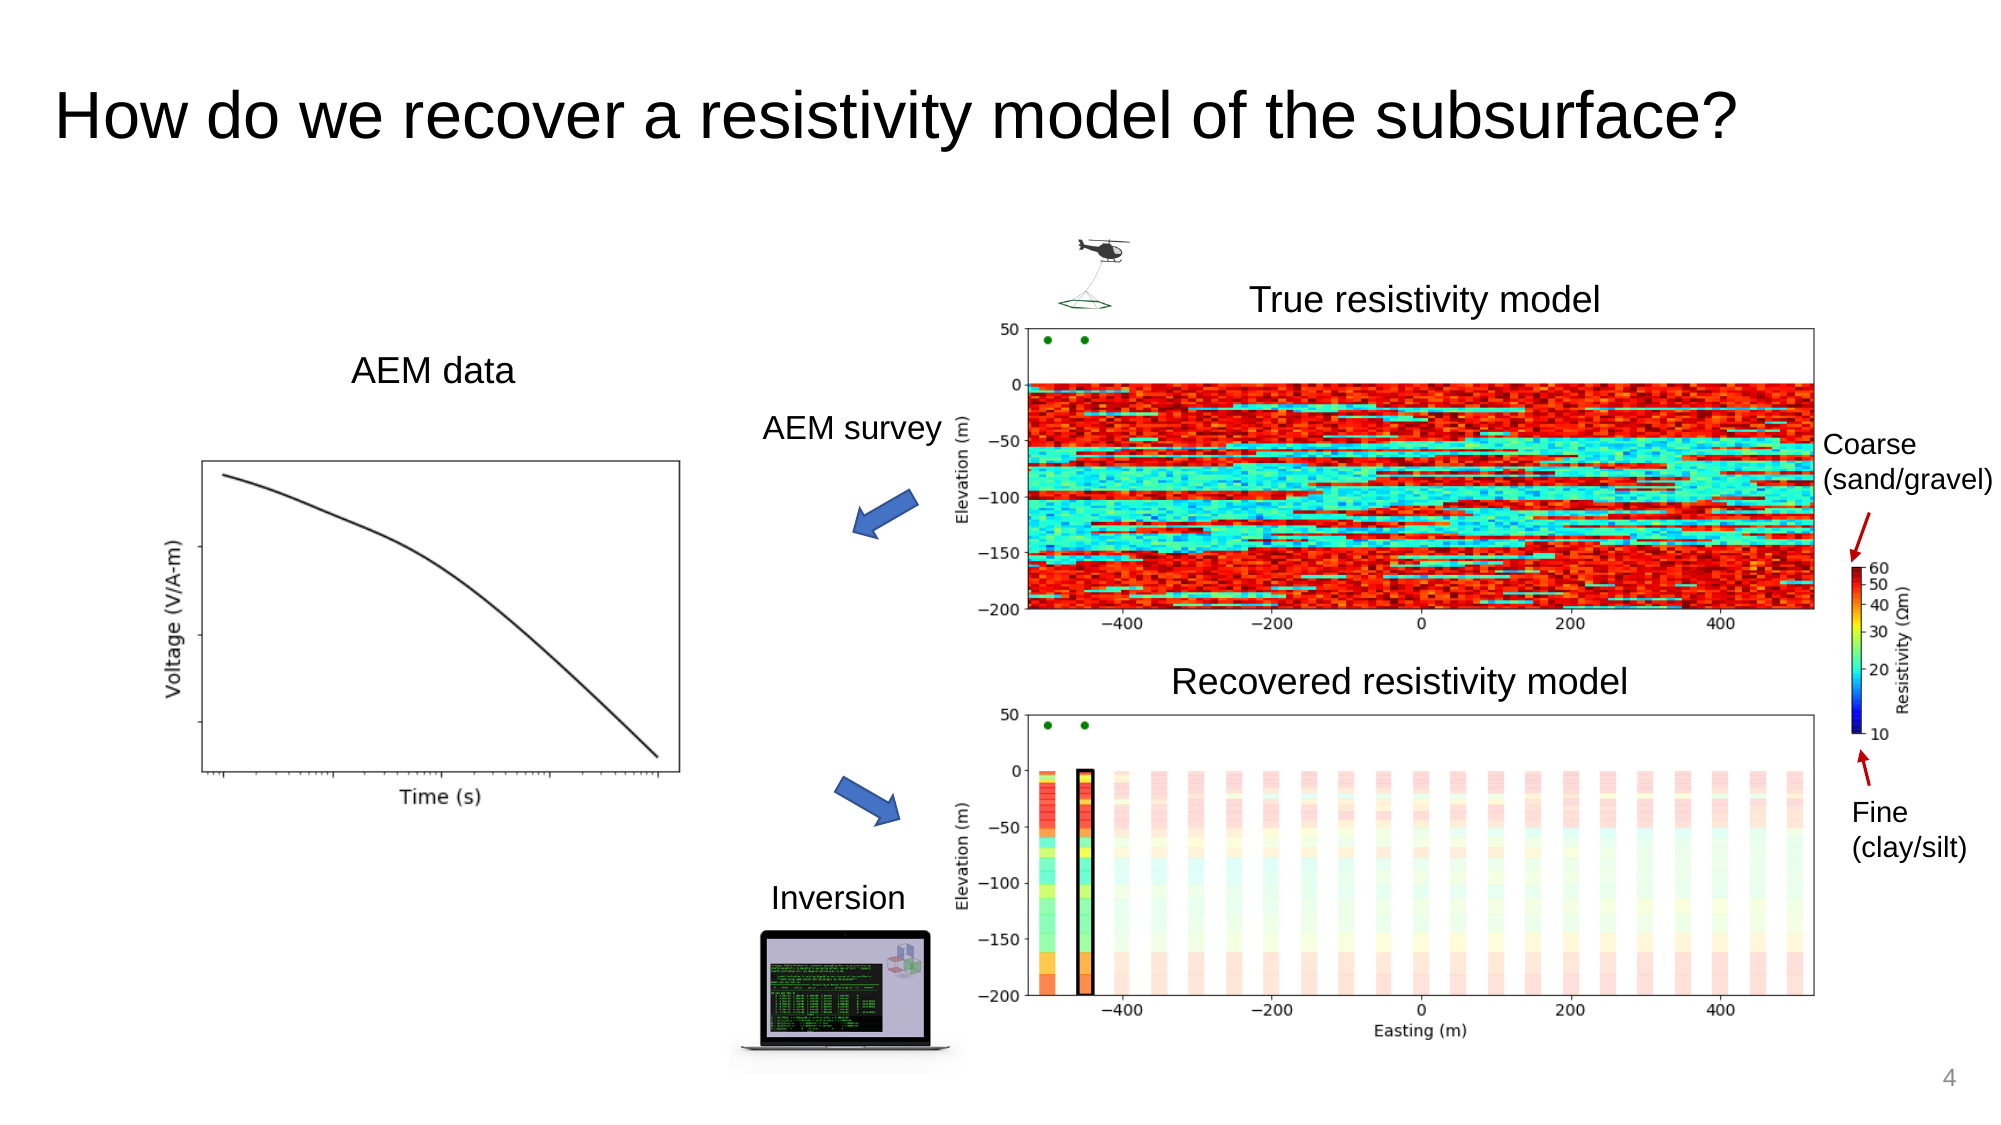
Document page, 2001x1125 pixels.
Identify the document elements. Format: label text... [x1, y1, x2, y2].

text_box AEM data [193, 338, 674, 399]
picture [156, 452, 689, 818]
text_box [1860, 749, 1870, 786]
text_box Coarse (sand/gravel) [1922, 418, 2000, 503]
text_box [700, 217, 1922, 1075]
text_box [1851, 512, 1870, 563]
slide_number 4 [1521, 1047, 1972, 1107]
text_box Fine (clay/silt) [1922, 785, 2000, 871]
title How do we recover a resistivity model of the subsurface? [39, 39, 1927, 196]
